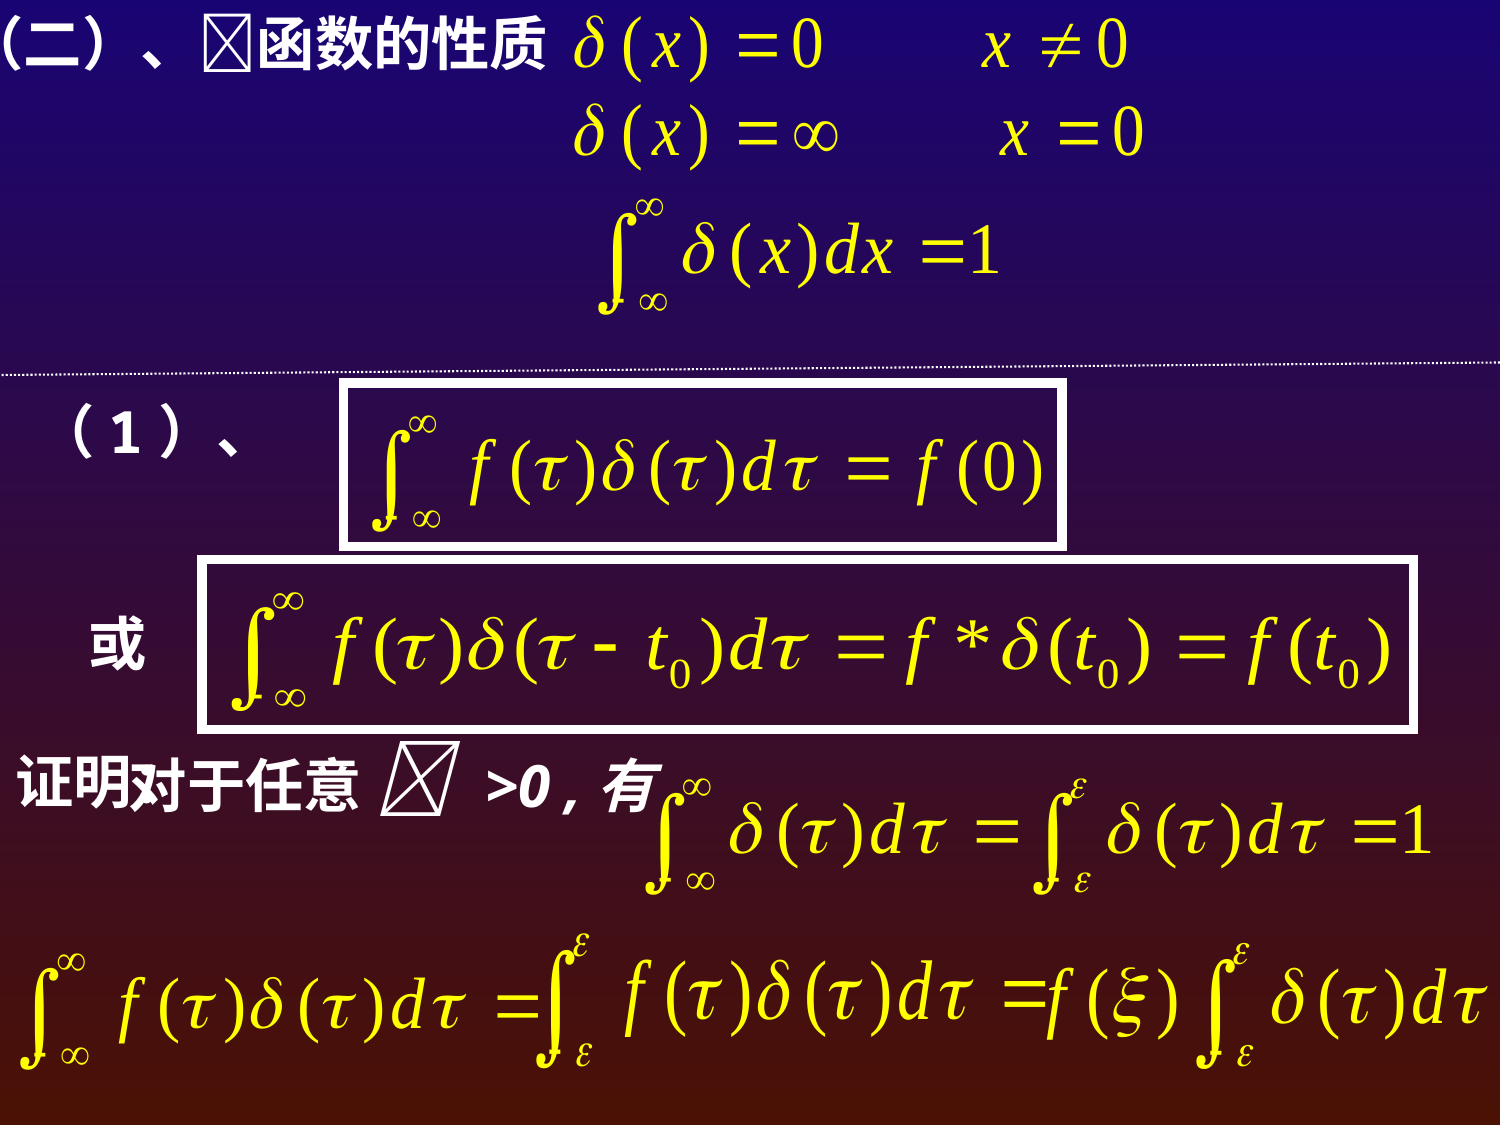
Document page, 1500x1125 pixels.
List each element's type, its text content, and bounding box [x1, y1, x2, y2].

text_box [0, 924, 507, 1080]
text_box 证明： [0, 737, 113, 823]
text_box （1）、 [22, 387, 290, 473]
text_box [1020, 912, 1500, 1080]
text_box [562, 0, 1144, 86]
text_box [621, 749, 1025, 898]
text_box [562, 87, 1163, 182]
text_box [1025, 749, 1444, 905]
text_box 或 [74, 600, 163, 685]
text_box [206, 563, 1410, 726]
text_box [574, 170, 1163, 326]
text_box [348, 387, 1058, 542]
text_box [512, 899, 1050, 1080]
text_box （二）、函数的性质 [0, 0, 560, 85]
text_box 对于任意  >0 ,有 [113, 724, 670, 831]
